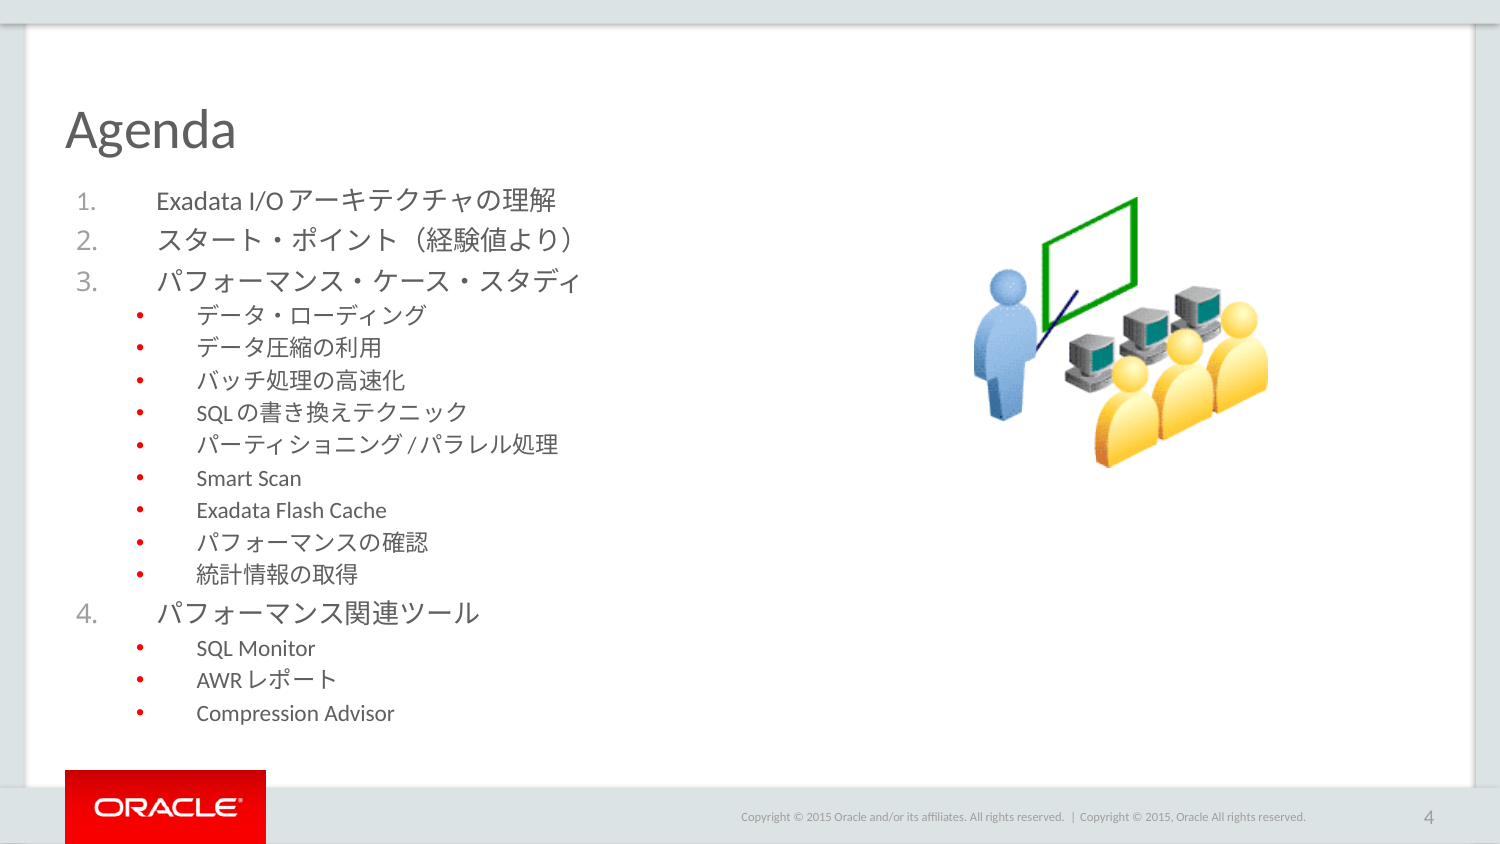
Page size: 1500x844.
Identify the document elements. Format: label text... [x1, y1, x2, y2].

footer Copyright © 2015, Oracle All rights reserved. [1080, 806, 1388, 830]
picture [65, 770, 266, 844]
slide_number 4 [1388, 806, 1435, 830]
list Exadata I/Oアーキテクチャの理解 スタート・ポイント（経験値より） パフォーマンス・ケース・スタディ データ・ローディング データ圧縮の利用 バッチ処理の高速化 SQLの書き換えテクニック パーティショニング/パラレル処理 Smart Scan Exadata Flash Cache パフォーマンスの確認 統計情報の取得 パフォーマンス関連ツール SQL Monitor AWRレポート Compression Advisor [65, 187, 1435, 732]
title Agenda [65, 49, 1435, 160]
picture [973, 196, 1269, 468]
